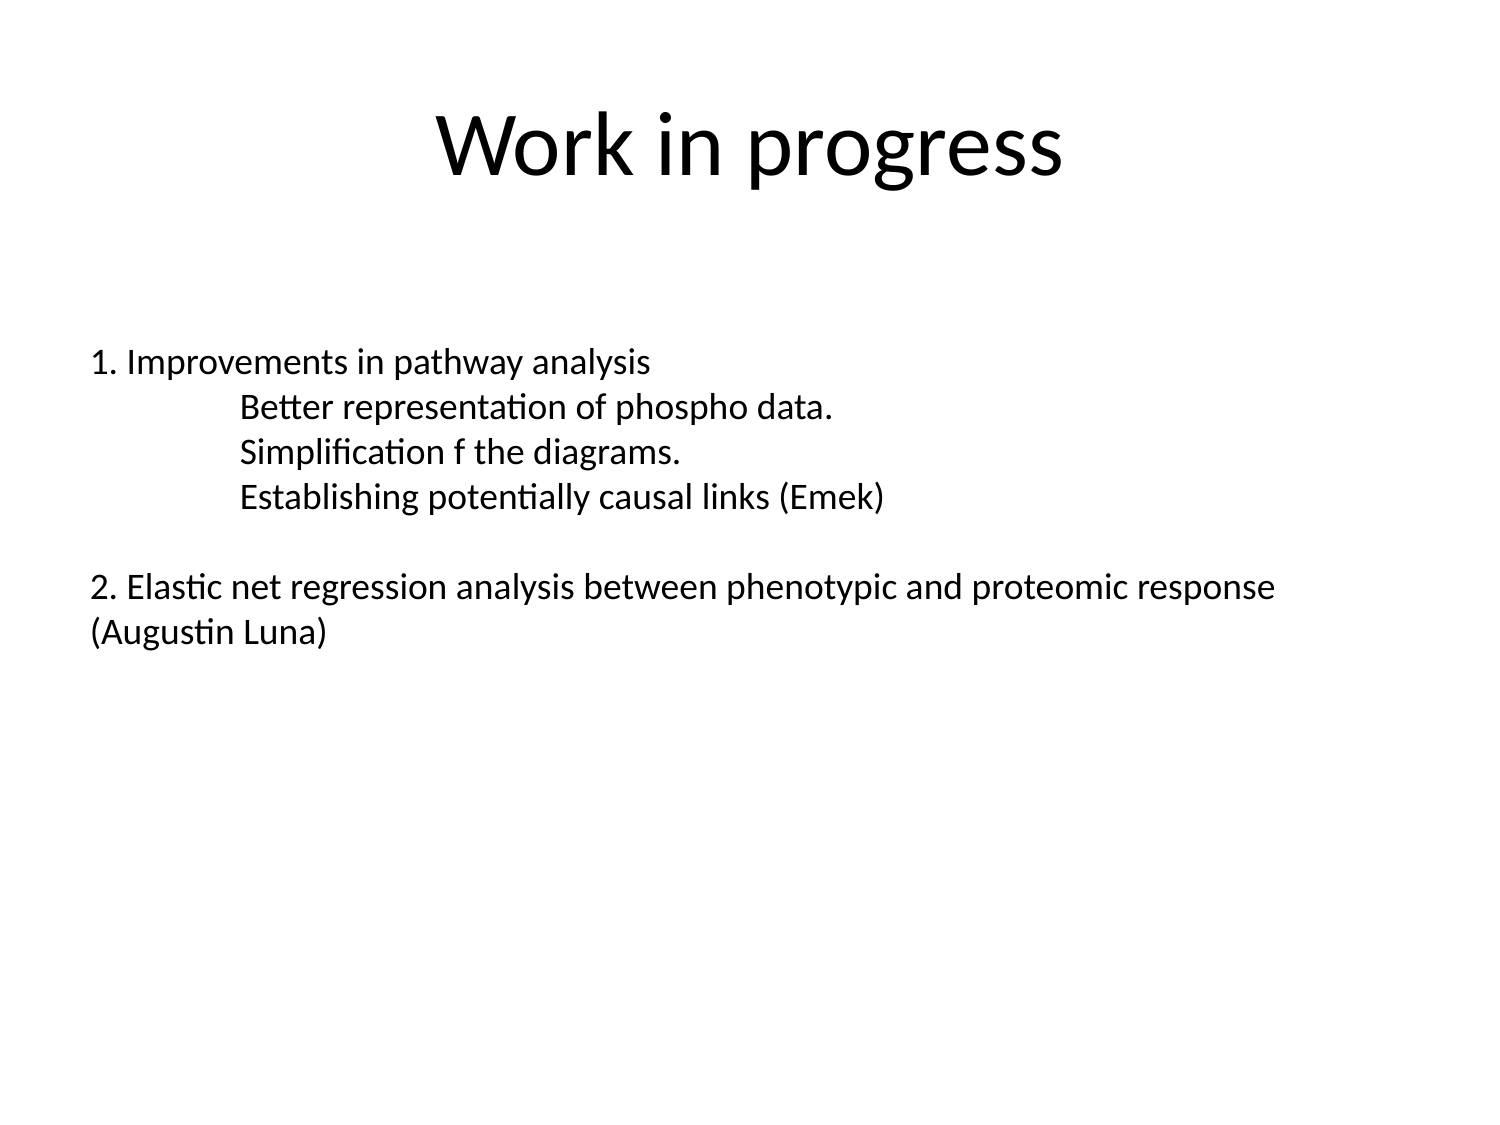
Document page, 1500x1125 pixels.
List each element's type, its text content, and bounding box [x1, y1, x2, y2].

title Work in progress [75, 45, 1425, 233]
text_box 1. Improvements in pathway analysis Better representation of phospho data. Simplification f the diagrams. Establishing potentially causal links (Emek) 2. Elastic net regression analysis between phenotypic and proteomic response (Augustin Luna) [75, 329, 1345, 660]
